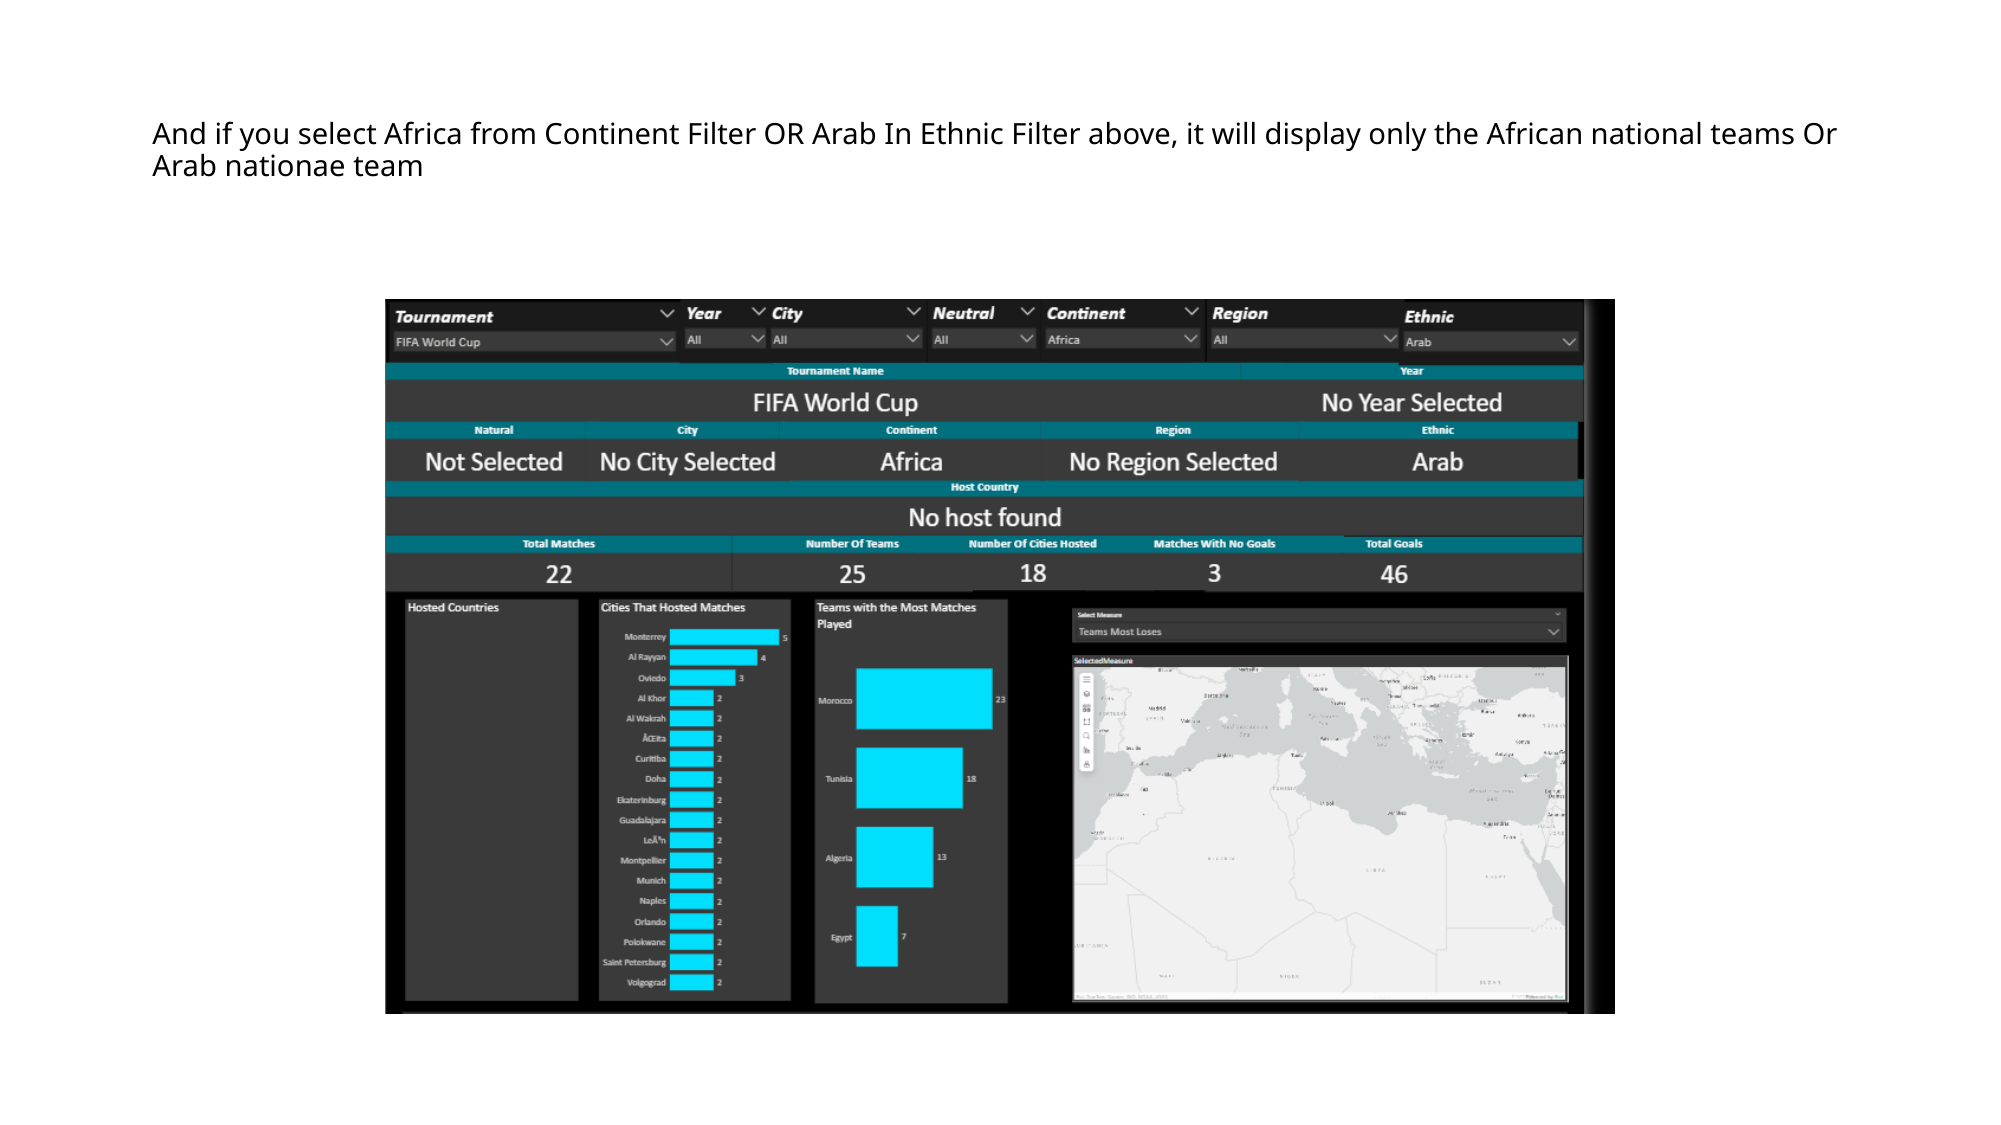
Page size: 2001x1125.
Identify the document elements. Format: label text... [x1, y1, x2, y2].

title And if you select Africa from Continent Filter OR Arab In Ethnic Filter above, it will display only the African national teams Or Arab nationae team [137, 59, 1863, 278]
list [385, 299, 1615, 1014]
